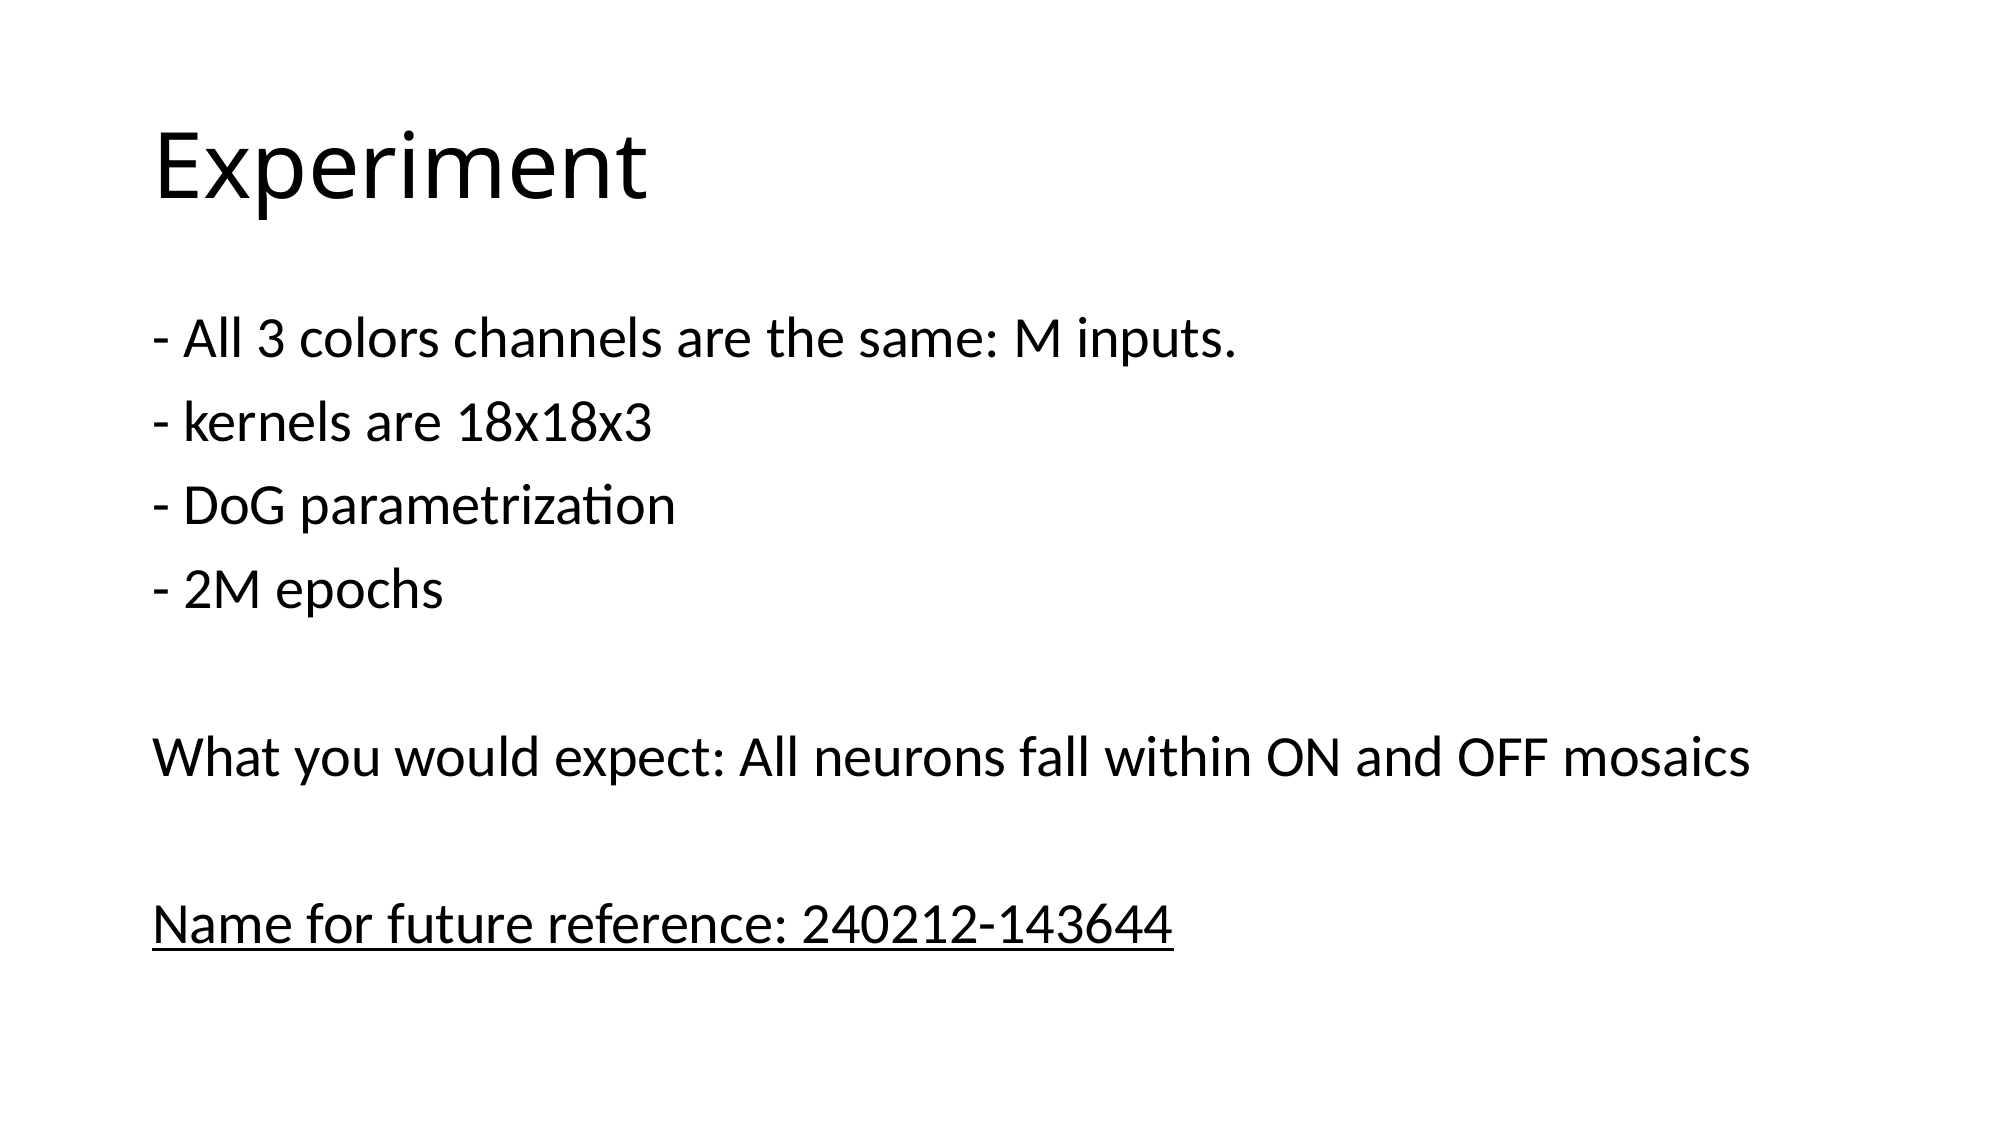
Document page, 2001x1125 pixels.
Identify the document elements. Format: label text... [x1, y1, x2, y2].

list - All 3 colors channels are the same: M inputs. - kernels are 18x18x3 - DoG parametrization - 2M epochs What you would expect: All neurons fall within ON and OFF mosaics Name for future reference: 240212-143644 [137, 299, 1863, 1014]
title Experiment [137, 59, 1863, 278]
